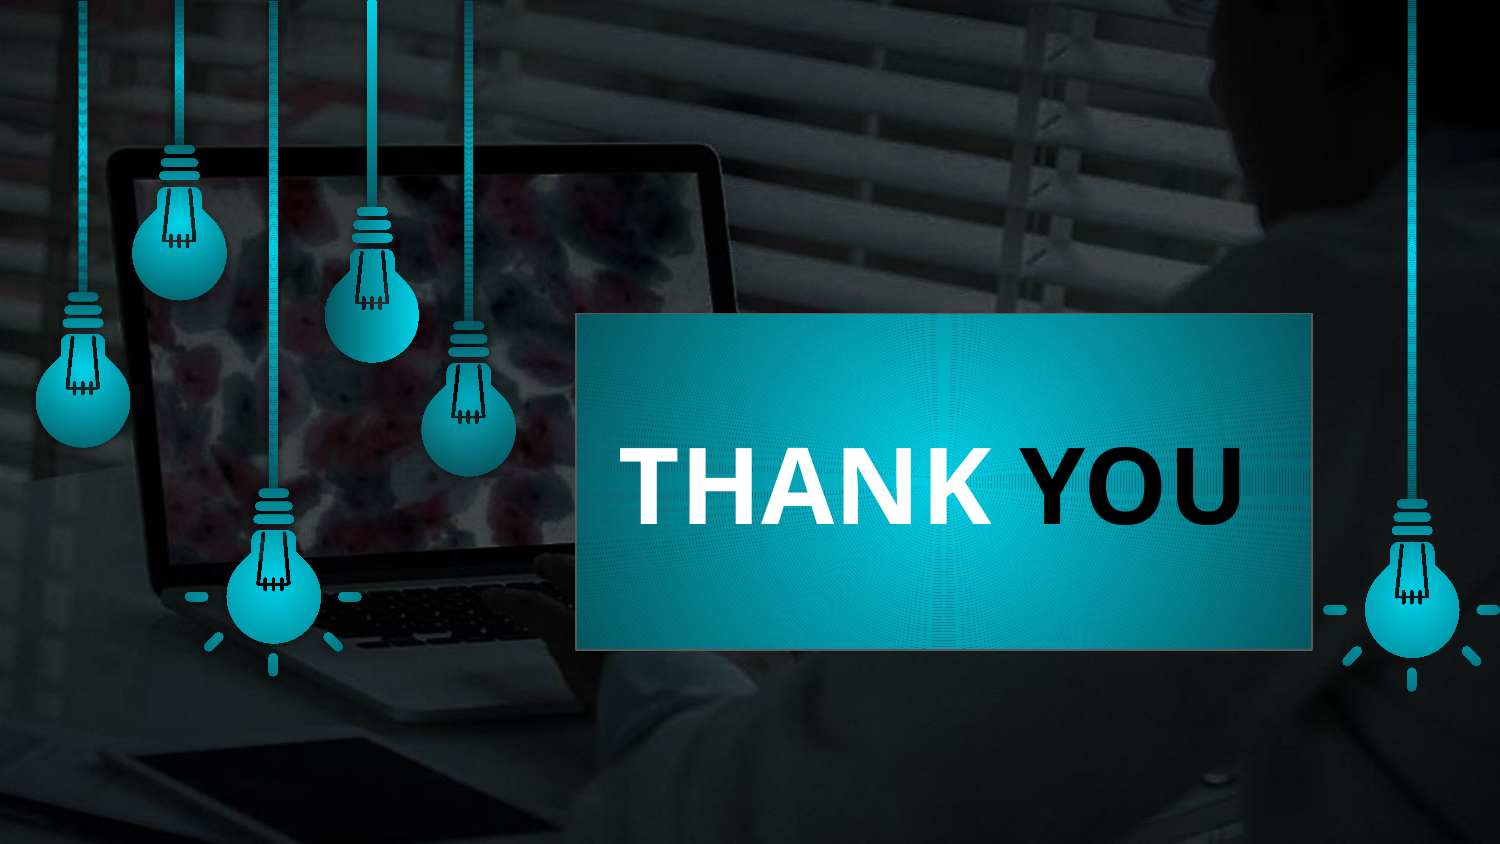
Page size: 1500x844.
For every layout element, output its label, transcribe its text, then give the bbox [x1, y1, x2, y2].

picture [0, 0, 1500, 844]
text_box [1323, 0, 1500, 692]
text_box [132, 0, 227, 301]
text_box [421, 0, 516, 477]
text_box THANK YOU [575, 313, 1312, 650]
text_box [35, 0, 131, 448]
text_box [184, 0, 362, 677]
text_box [362, 0, 420, 363]
